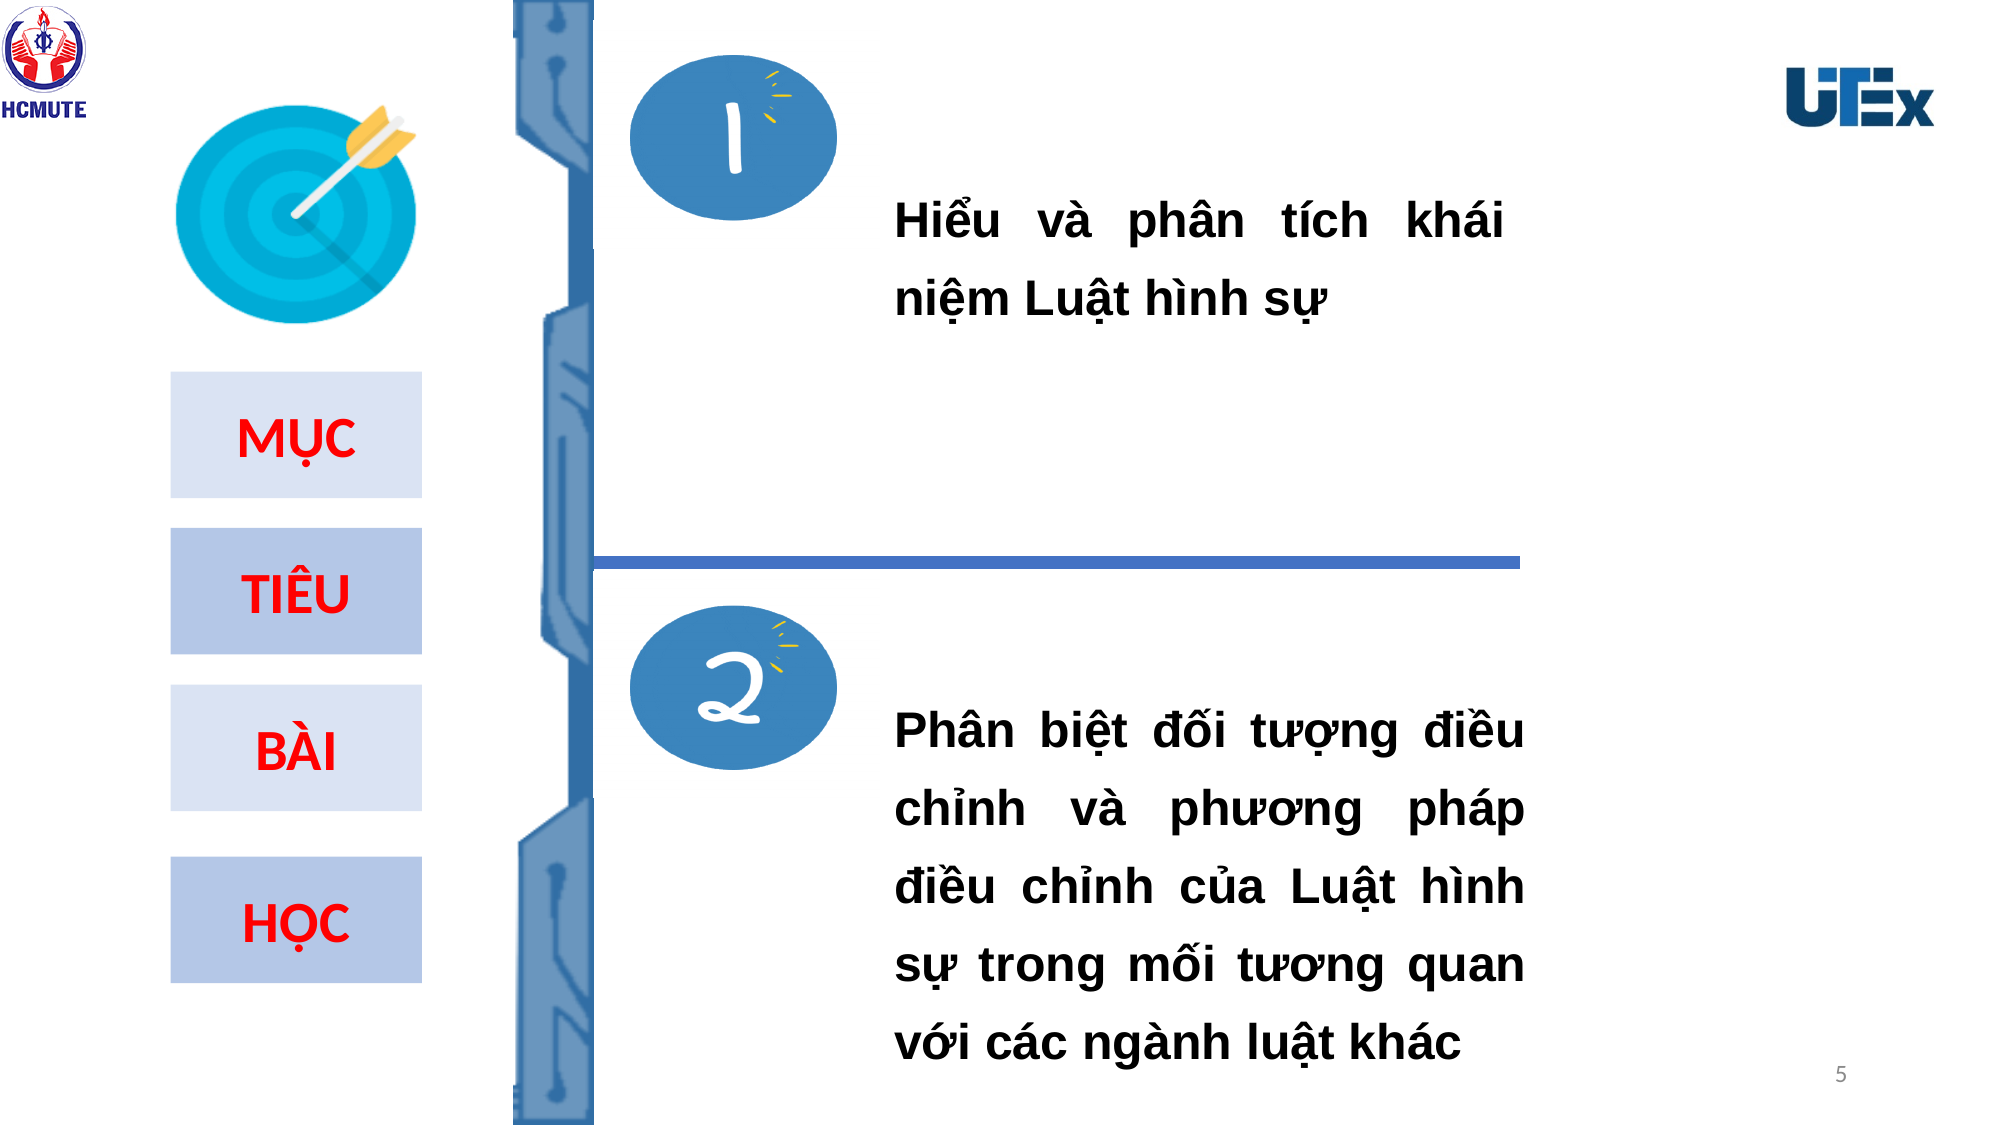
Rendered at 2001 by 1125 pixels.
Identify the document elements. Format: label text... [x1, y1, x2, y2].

text_box [170, 371, 423, 499]
text_box TIÊU [170, 548, 422, 634]
picture [512, 0, 880, 1125]
text_box [170, 856, 423, 984]
picture [1781, 65, 1947, 135]
text_box Phân biệt đối tượng điều chỉnh và phương pháp điều chỉnh của Luật hình sự trong mối tương quan với các ngành luật khác [879, 672, 1542, 1077]
text_box HỌC [170, 877, 422, 962]
text_box BÀI [170, 705, 422, 790]
text_box Hiểu và phân tích khái niệm Luật hình sự [879, 162, 1520, 334]
text_box [170, 684, 423, 812]
picture [170, 100, 422, 329]
slide_number 5 [1412, 1042, 1863, 1103]
text_box [170, 527, 423, 655]
picture [0, 0, 87, 119]
text_box MỤC [170, 392, 422, 477]
